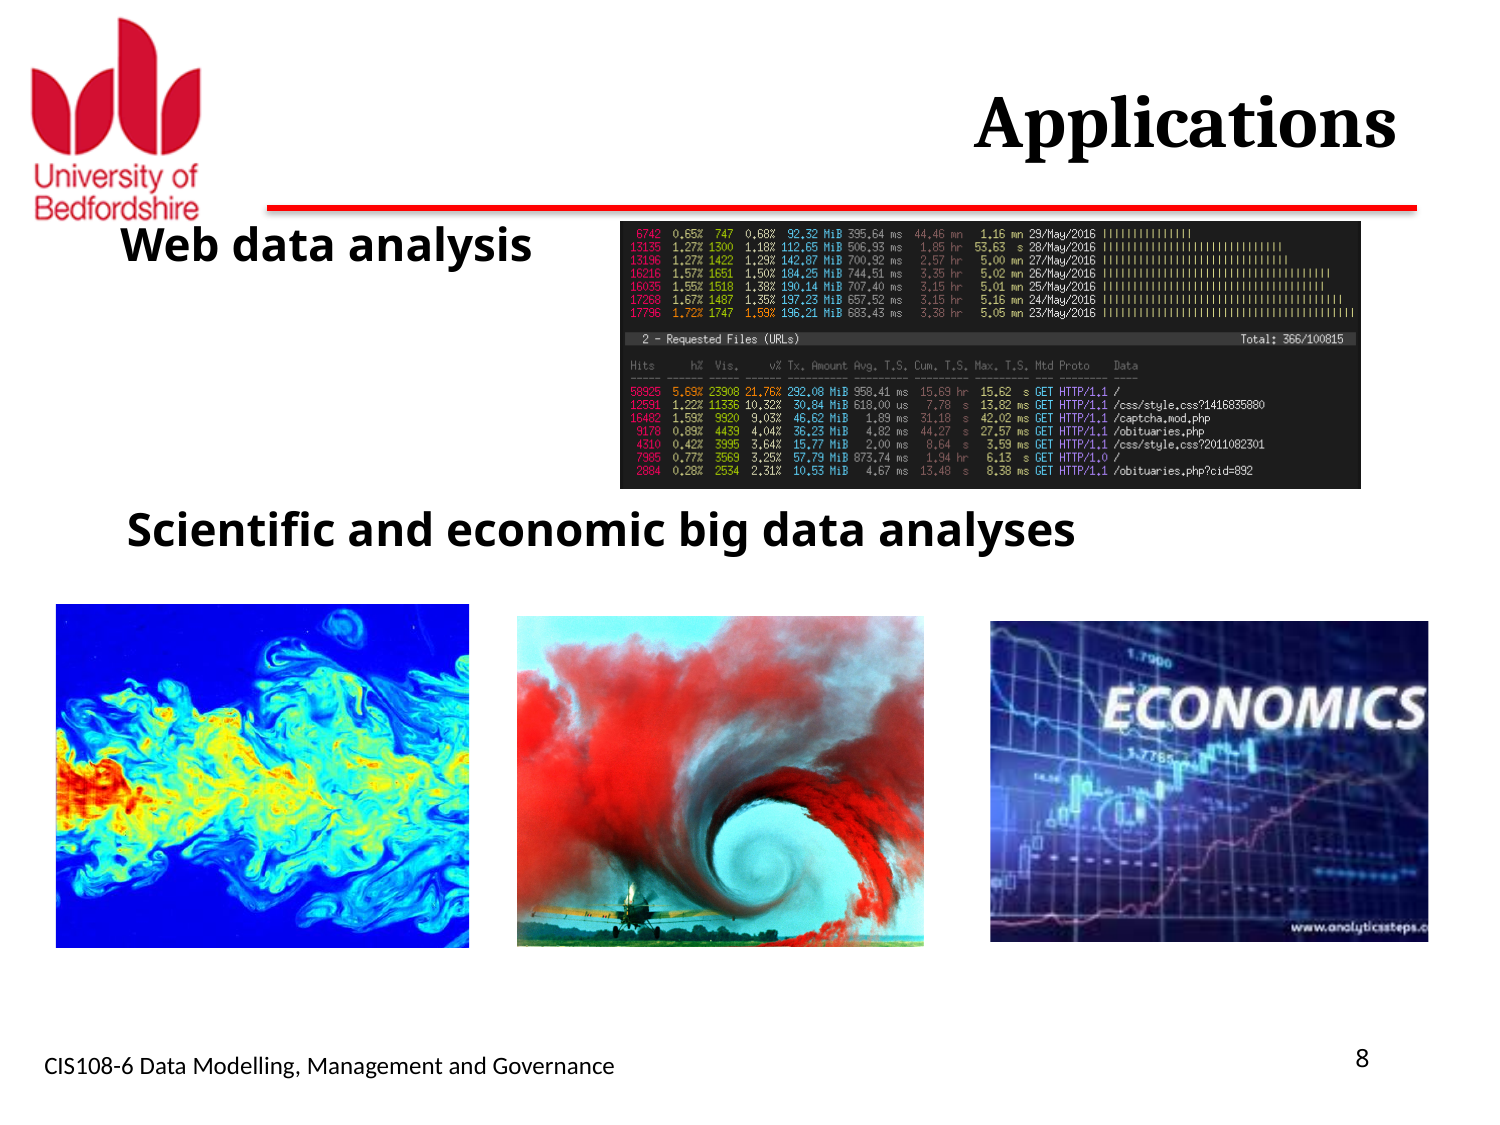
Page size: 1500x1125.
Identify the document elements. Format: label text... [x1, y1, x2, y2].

picture [0, 0, 237, 236]
text_box Web data analysis [105, 207, 548, 278]
text_box Scientific and economic big data analyses [112, 492, 1128, 563]
picture [619, 221, 1361, 489]
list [55, 604, 470, 948]
picture [516, 615, 924, 947]
title Applications [262, 61, 1413, 174]
picture [989, 620, 1429, 943]
footer CIS108-6 Data Modelling, Management and Governance [29, 1035, 715, 1095]
